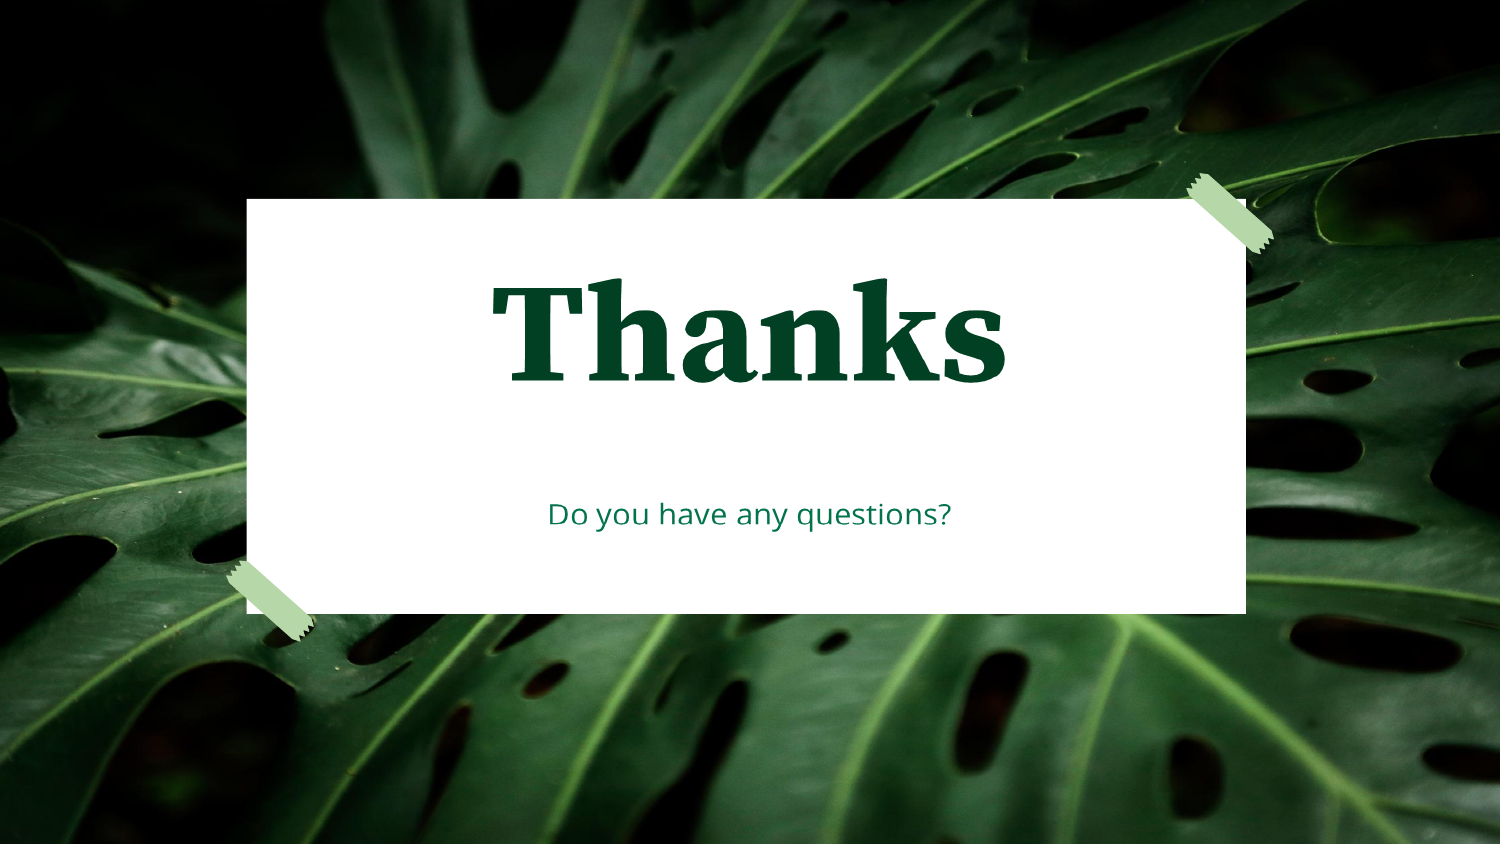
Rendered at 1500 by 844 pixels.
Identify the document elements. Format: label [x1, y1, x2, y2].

picture [0, 0, 1500, 844]
text_box [226, 560, 314, 642]
text_box [246, 198, 1246, 614]
text_box [1186, 173, 1274, 255]
